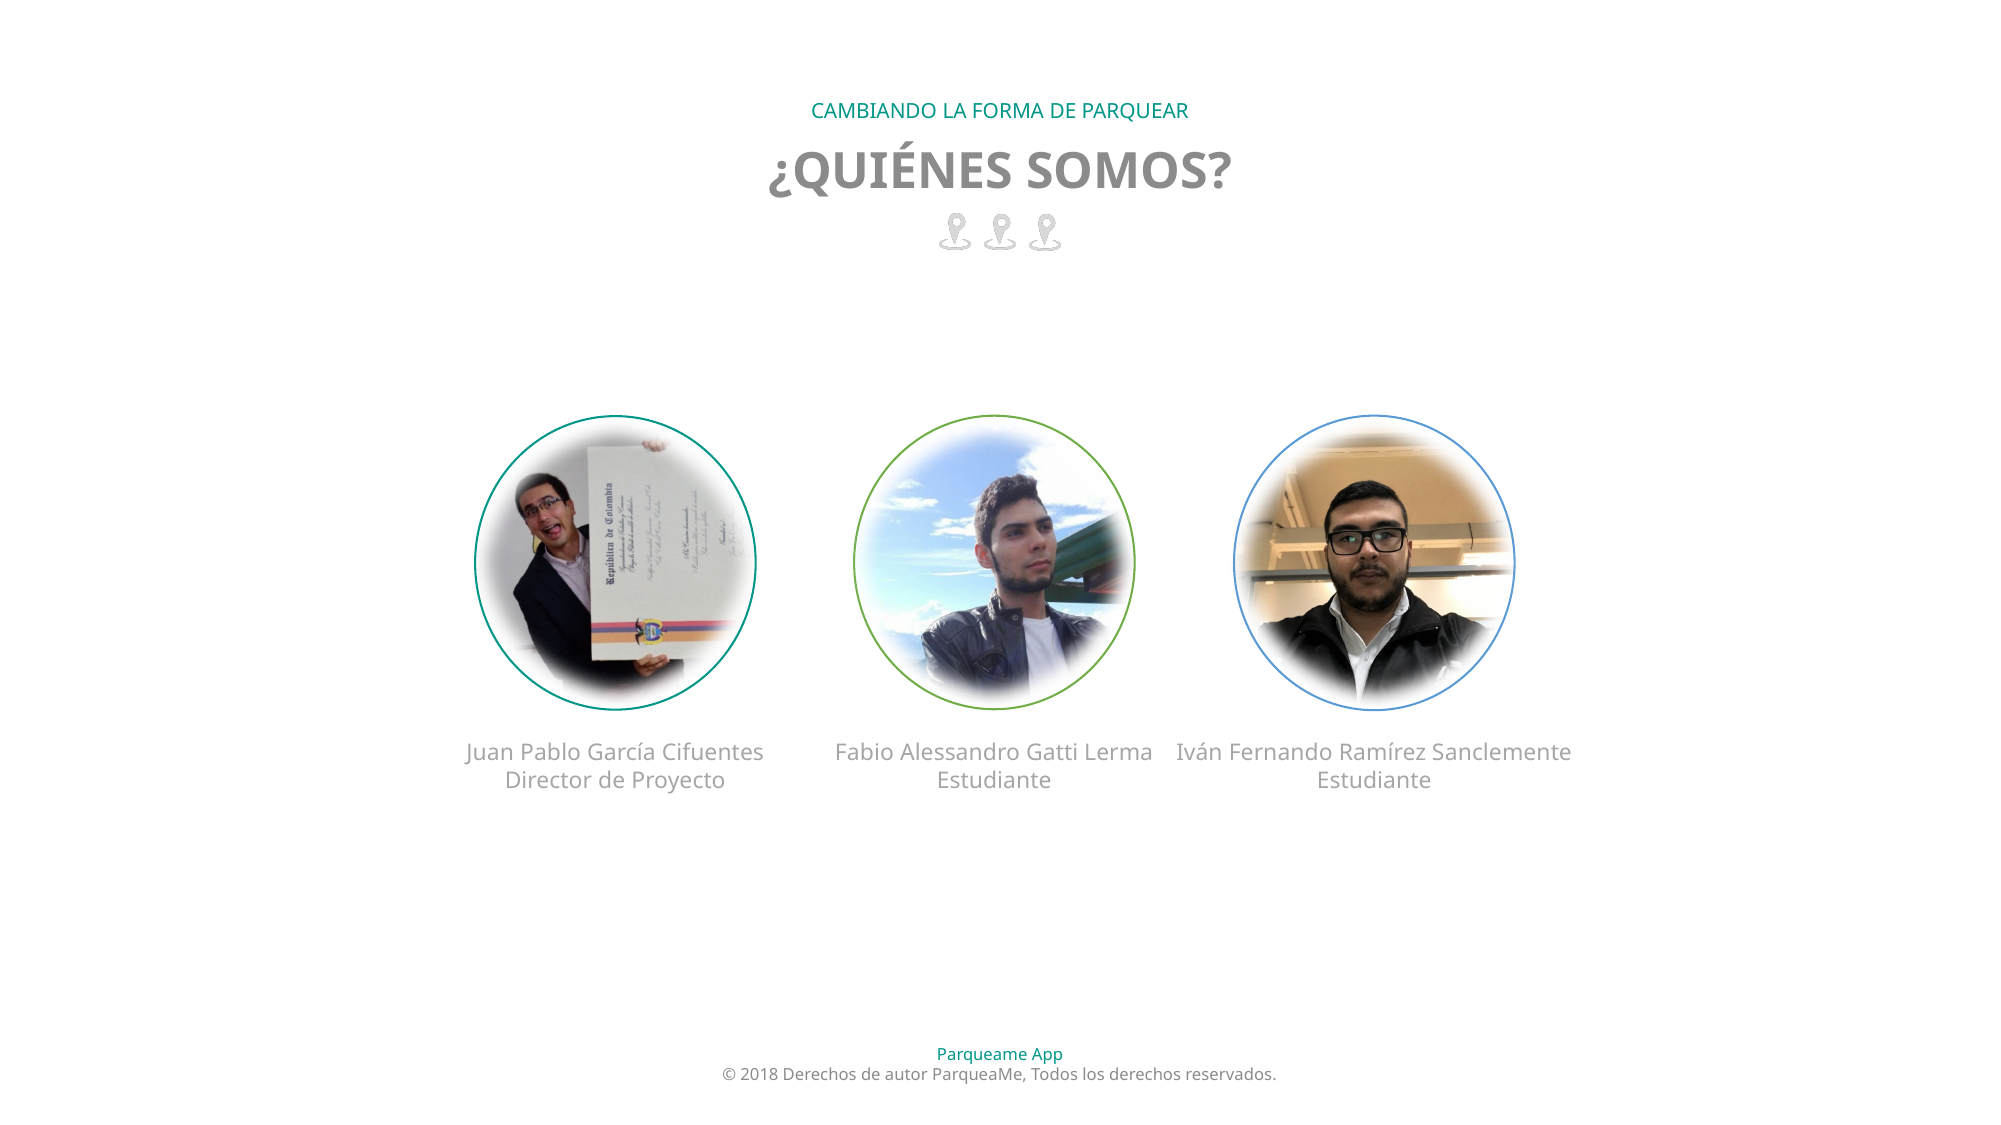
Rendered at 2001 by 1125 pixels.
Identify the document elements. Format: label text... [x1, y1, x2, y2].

picture [939, 213, 971, 250]
picture [468, 416, 762, 710]
picture [1227, 417, 1522, 711]
picture [1029, 214, 1061, 251]
text_box Juan Pablo García Cifuentes Director de Proyecto [434, 730, 797, 801]
text_box Fabio Alessandro Gatti Lerma Estudiante [817, 730, 1156, 801]
text_box CAMBIANDO LA FORMA DE PARQUEAR [0, 90, 2000, 131]
picture [844, 415, 1139, 710]
text_box ¿QUIÉNES SOMOS? [0, 131, 2000, 206]
picture [984, 213, 1016, 250]
text_box Iván Fernando Ramírez Sanclemente Estudiante [1156, 730, 1593, 801]
footer Parqueame App © 2018 Derechos de autor ParqueaMe, Todos los derechos reservados. [540, 1034, 1460, 1095]
